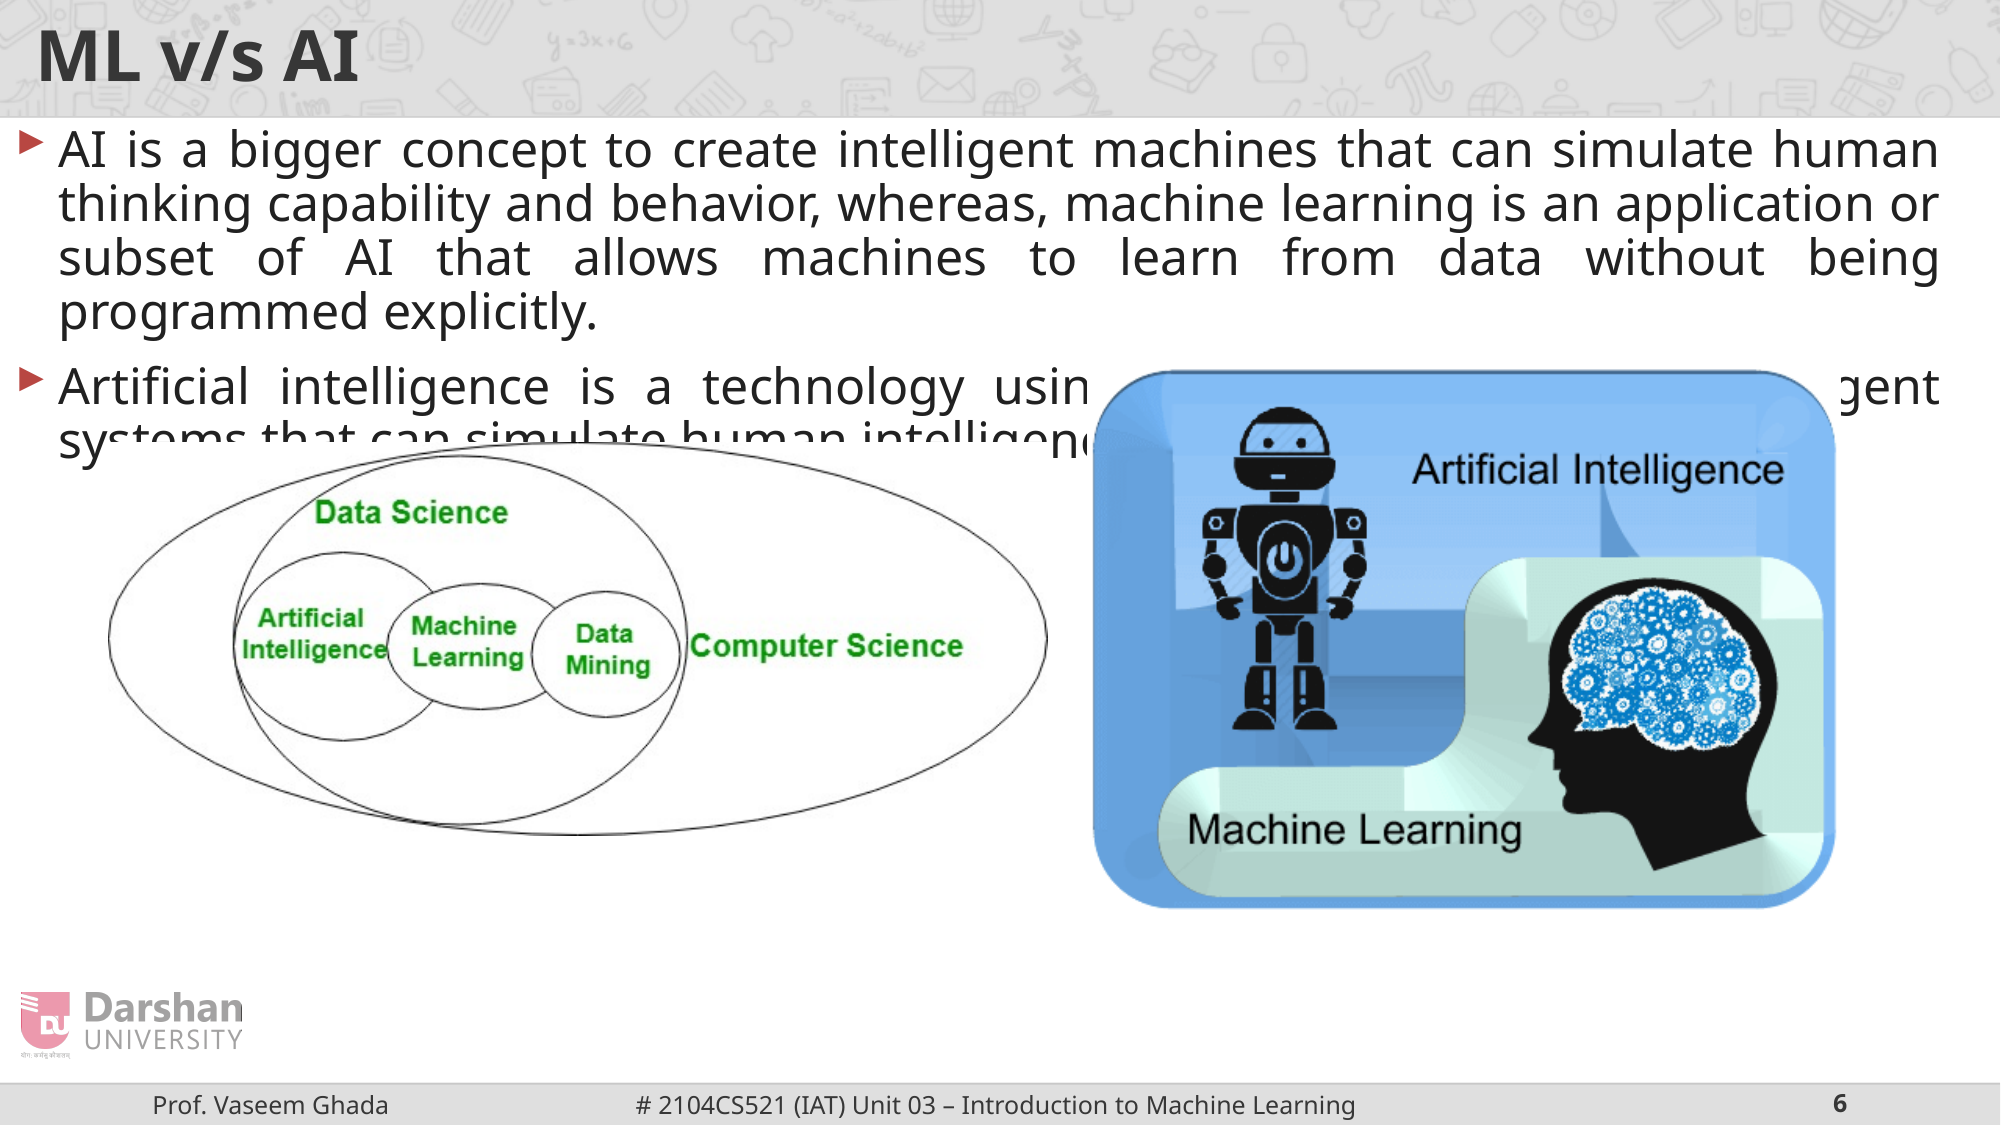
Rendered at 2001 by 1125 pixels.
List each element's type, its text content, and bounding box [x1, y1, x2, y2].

title ML v/s AI [0, 0, 2000, 117]
picture [1087, 365, 1841, 913]
list AI is a bigger concept to create intelligent machines that can simulate human thinking capability and behavior, whereas, machine learning is an application or subset of AI that allows machines to learn from data without being programmed explicitly. Artificial intelligence is a technology using which we can create intelligent systems that can simulate human intelligence. [0, 116, 1957, 1034]
picture [108, 442, 1048, 836]
